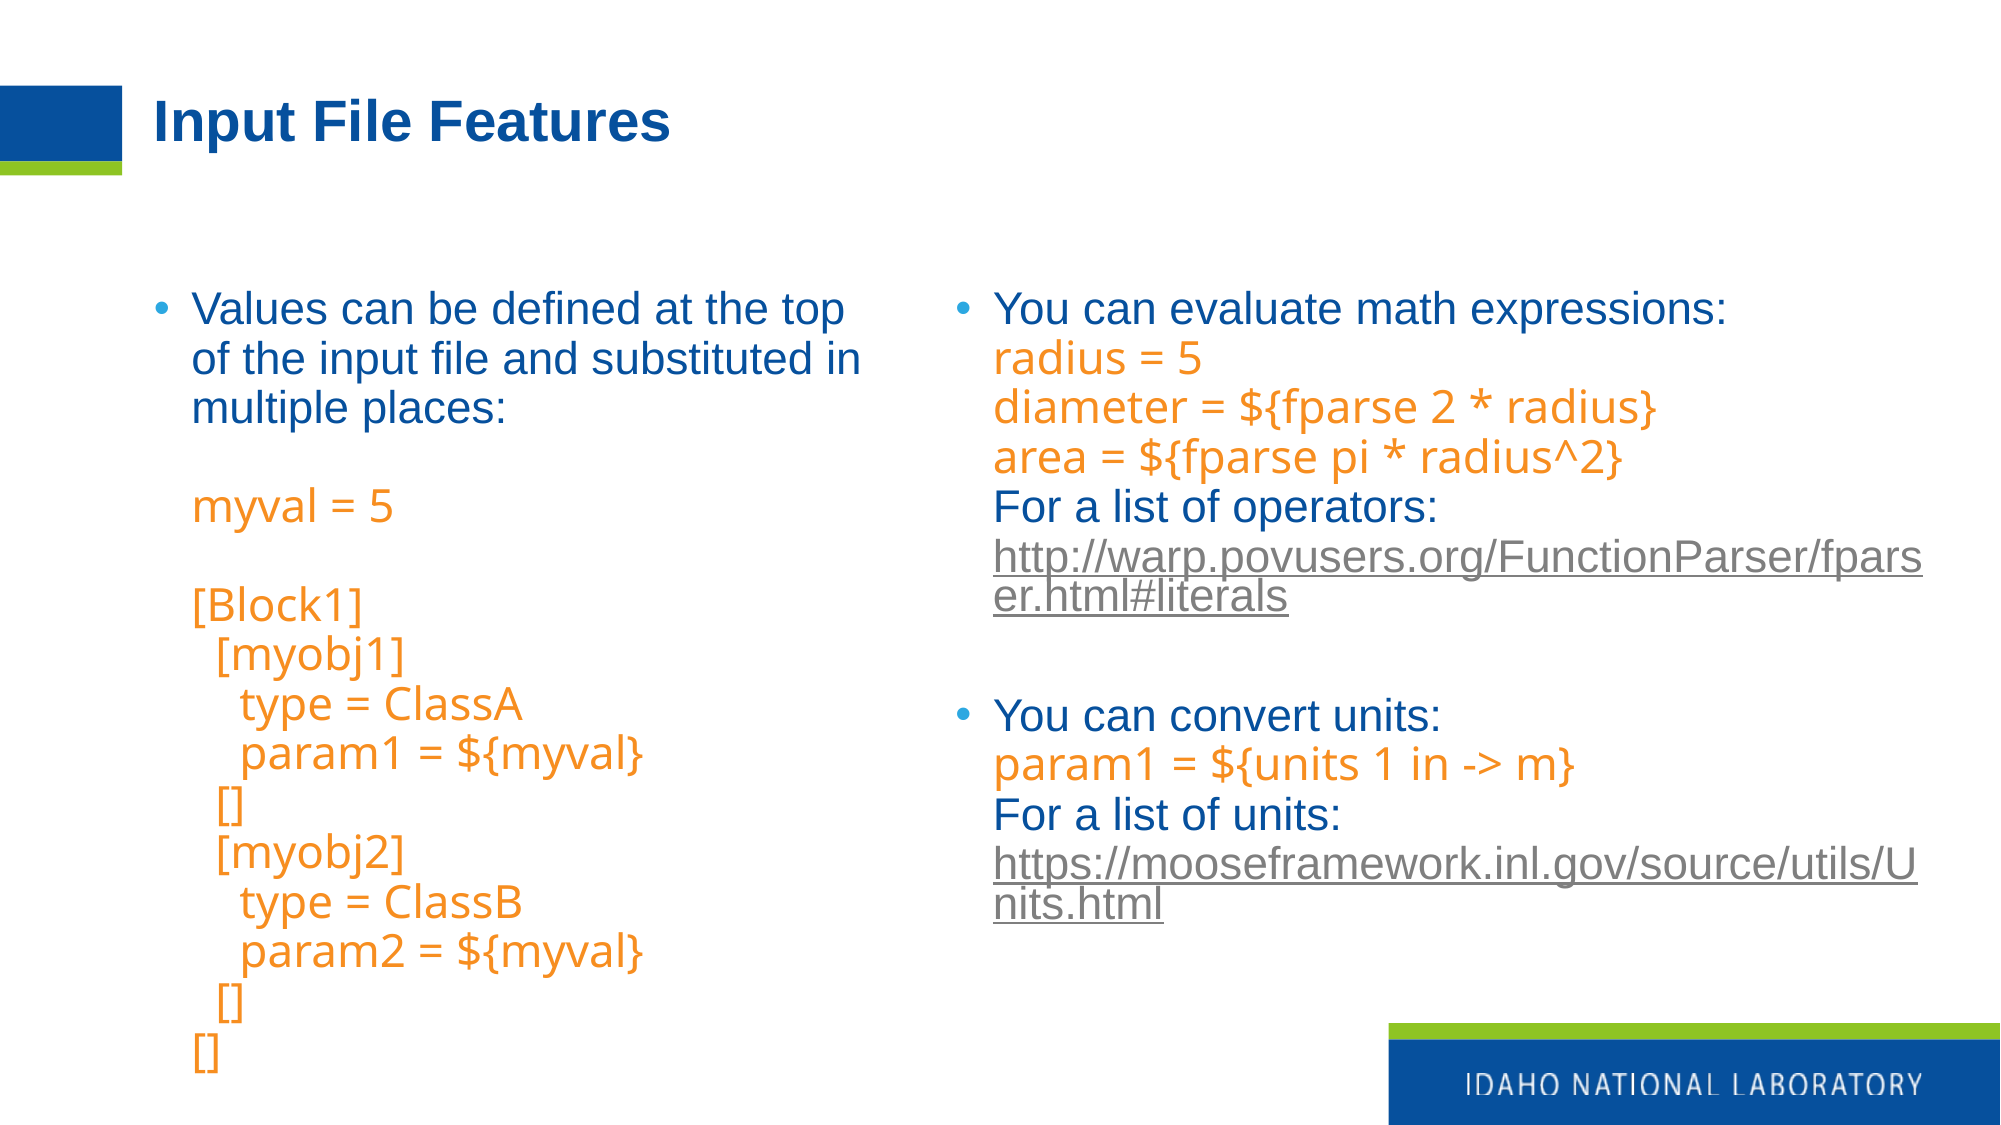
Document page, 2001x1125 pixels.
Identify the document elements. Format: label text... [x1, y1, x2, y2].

title Input File Features [153, 91, 1863, 258]
list Values can be defined at the top of the input file and substituted in multiple places: myval = 5 [Block1] [myobj1] type = ClassA param1 = ${myval} [] [myobj2] type = ClassB param2 = ${myval} [] [] [153, 285, 903, 1000]
text_box You can evaluate math expressions: radius = 5 diameter = ${fparse 2 * radius} area = ${fparse pi * radius^2} For a list of operators: http://warp.povusers.org/FunctionParser/fparser.html#literals You can convert units: param1 = ${units 1 in -> m} For a list of units: https://mooseframework.inl.gov/source/utils/Units.html [955, 285, 1949, 1000]
